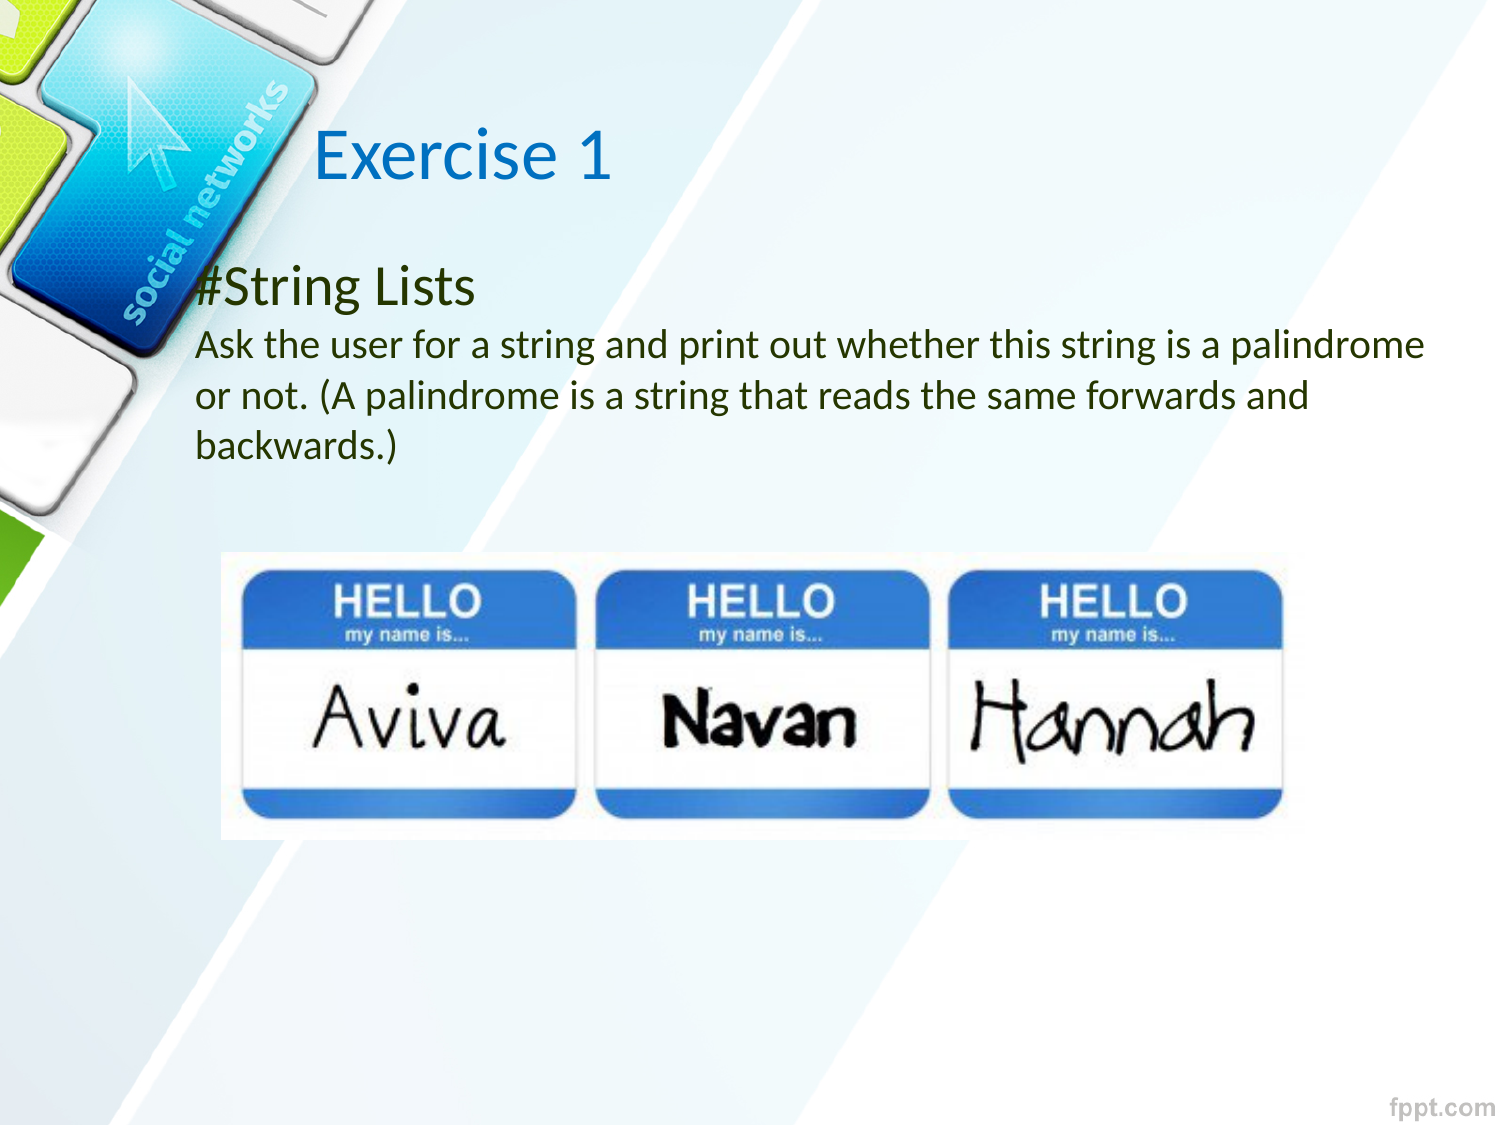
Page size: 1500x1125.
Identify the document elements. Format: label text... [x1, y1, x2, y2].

picture [0, 0, 1500, 1125]
text_box Exercise 1 [299, 86, 1427, 212]
text_box #String Lists Ask the user for a string and print out whether this string is a palindrome or not. (A palindrome is a string that reads the same forwards and backwards.) [180, 239, 1470, 1065]
